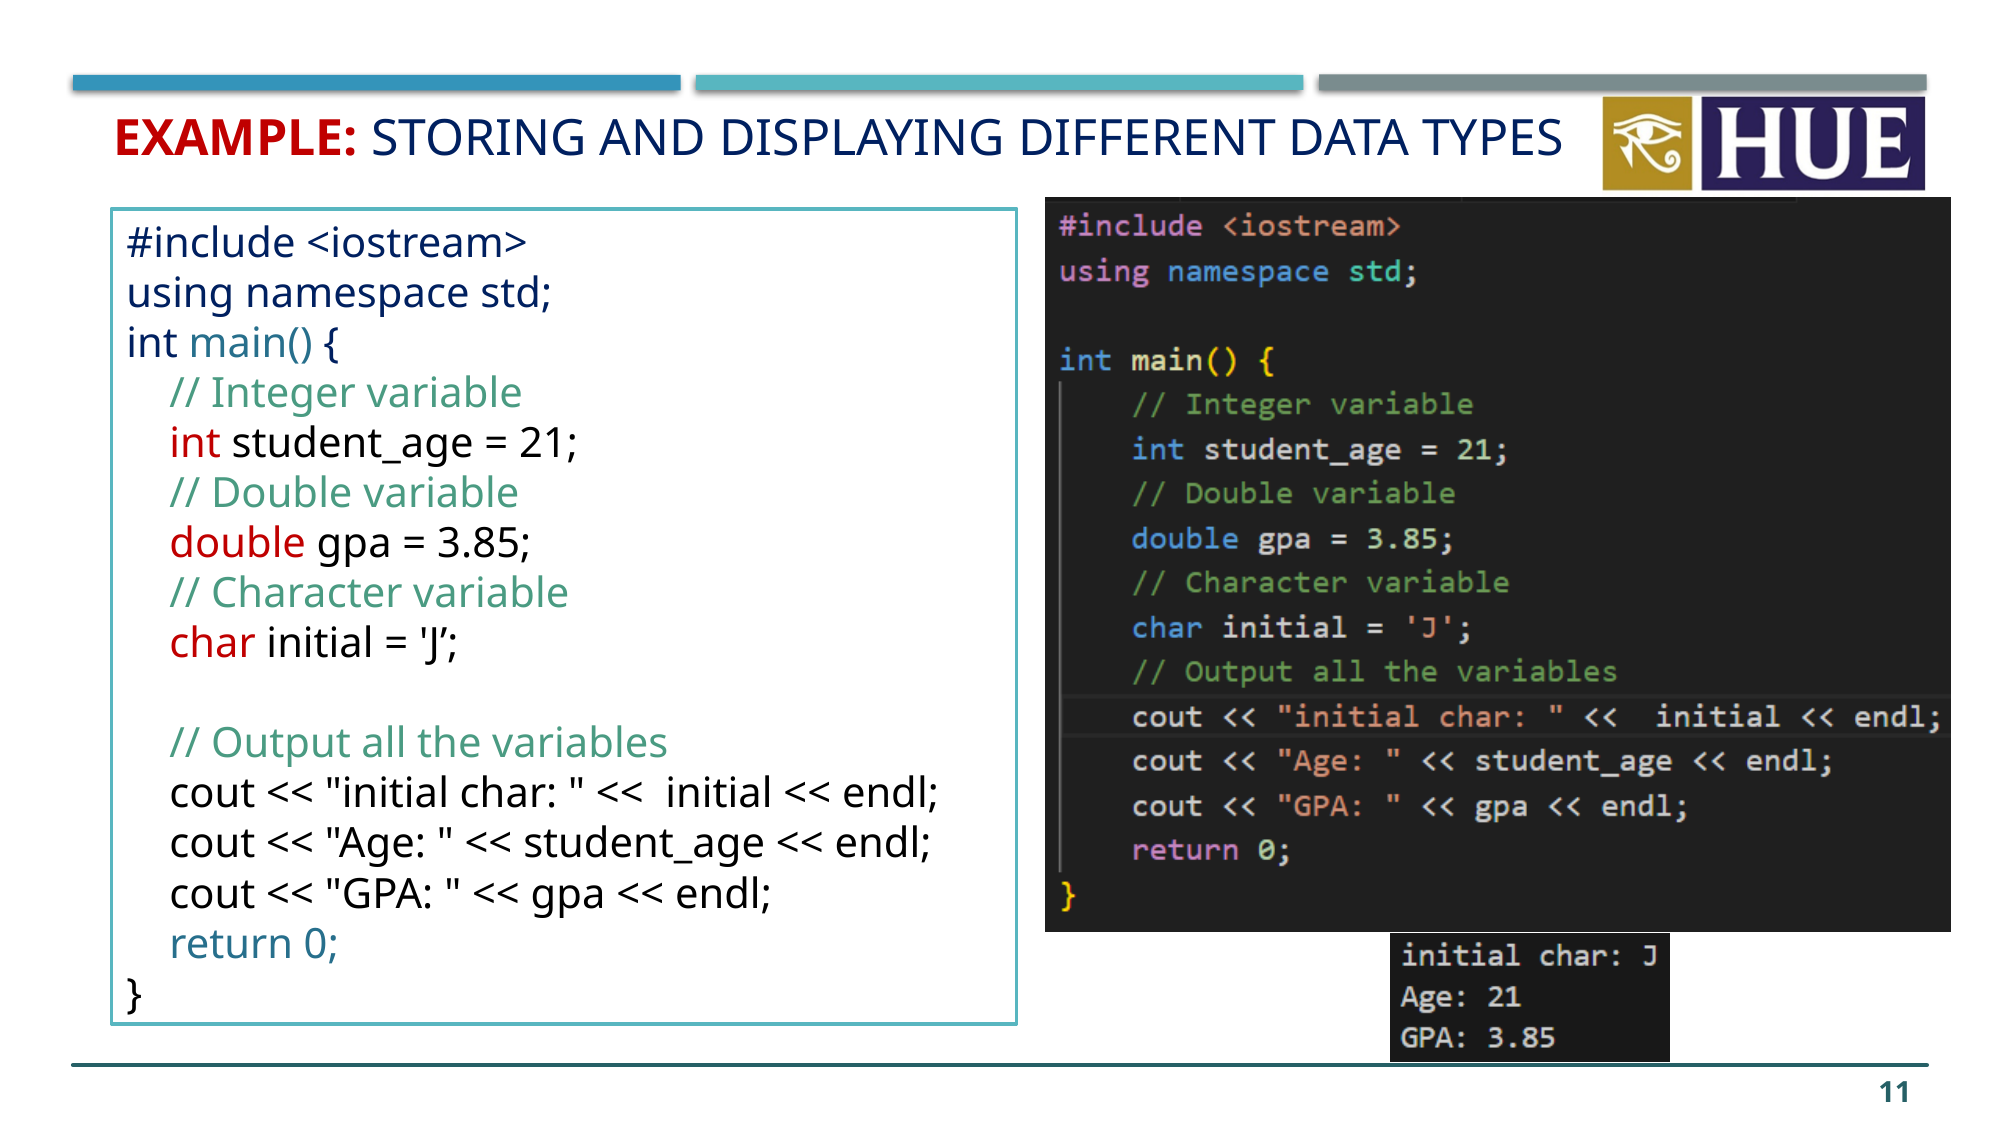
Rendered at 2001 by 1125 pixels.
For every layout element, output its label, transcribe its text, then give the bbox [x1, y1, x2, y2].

slide_number 11 [1857, 1062, 1927, 1123]
text_box Example: Storing and Displaying Different Data Types [98, 104, 1712, 180]
text_box #include <iostream> using namespace std; int main() { // Integer variable int student_age = 21; // Double variable double gpa = 3.85; // Character variable char initial = 'J’; // Output all the variables cout << "initial char: " << initial << endl; cout << "Age: " << student_age << endl; cout << "GPA: " << gpa << endl; return 0; } [110, 207, 1018, 1026]
picture [1045, 96, 1952, 1063]
